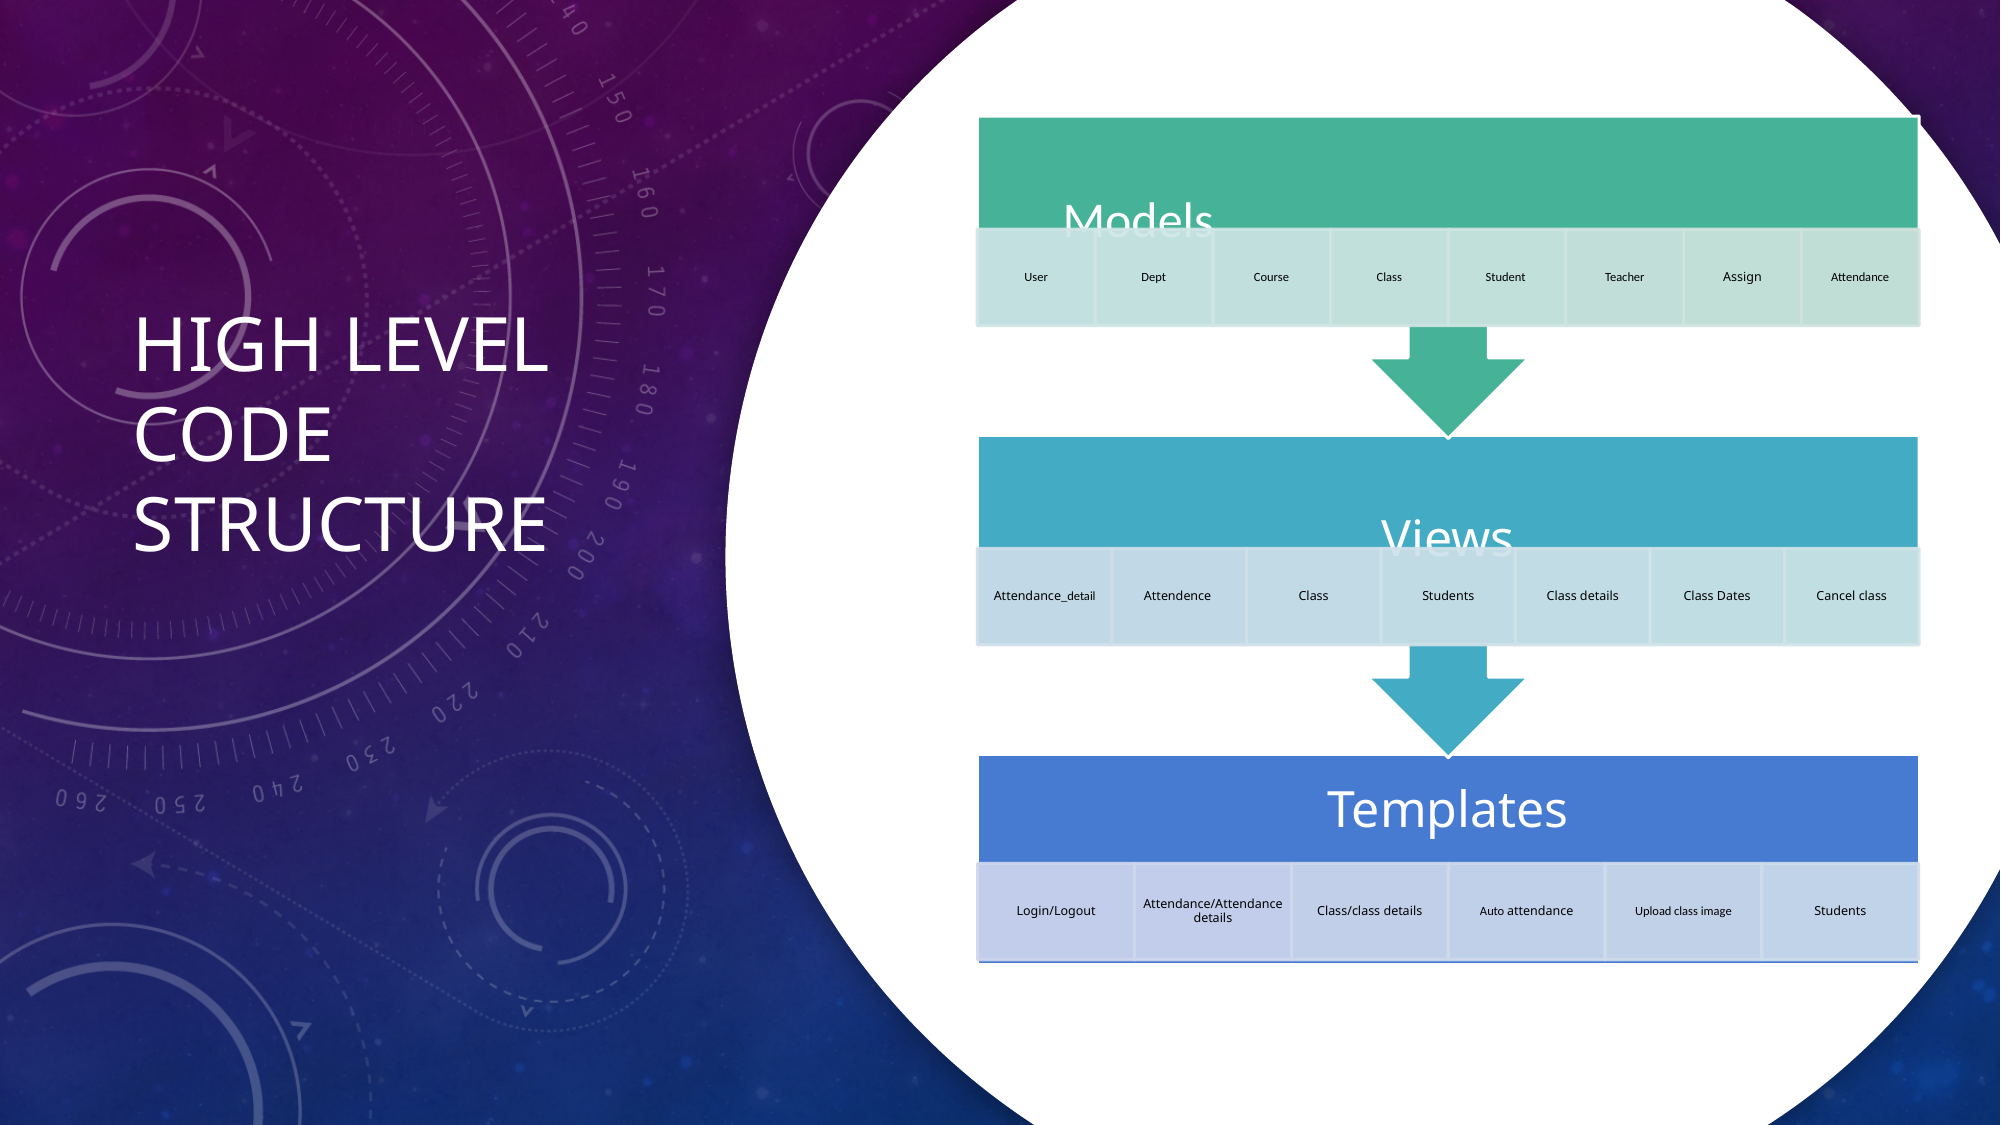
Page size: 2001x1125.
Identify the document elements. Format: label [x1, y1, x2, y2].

list [977, 115, 1920, 965]
picture [0, 0, 2000, 1125]
